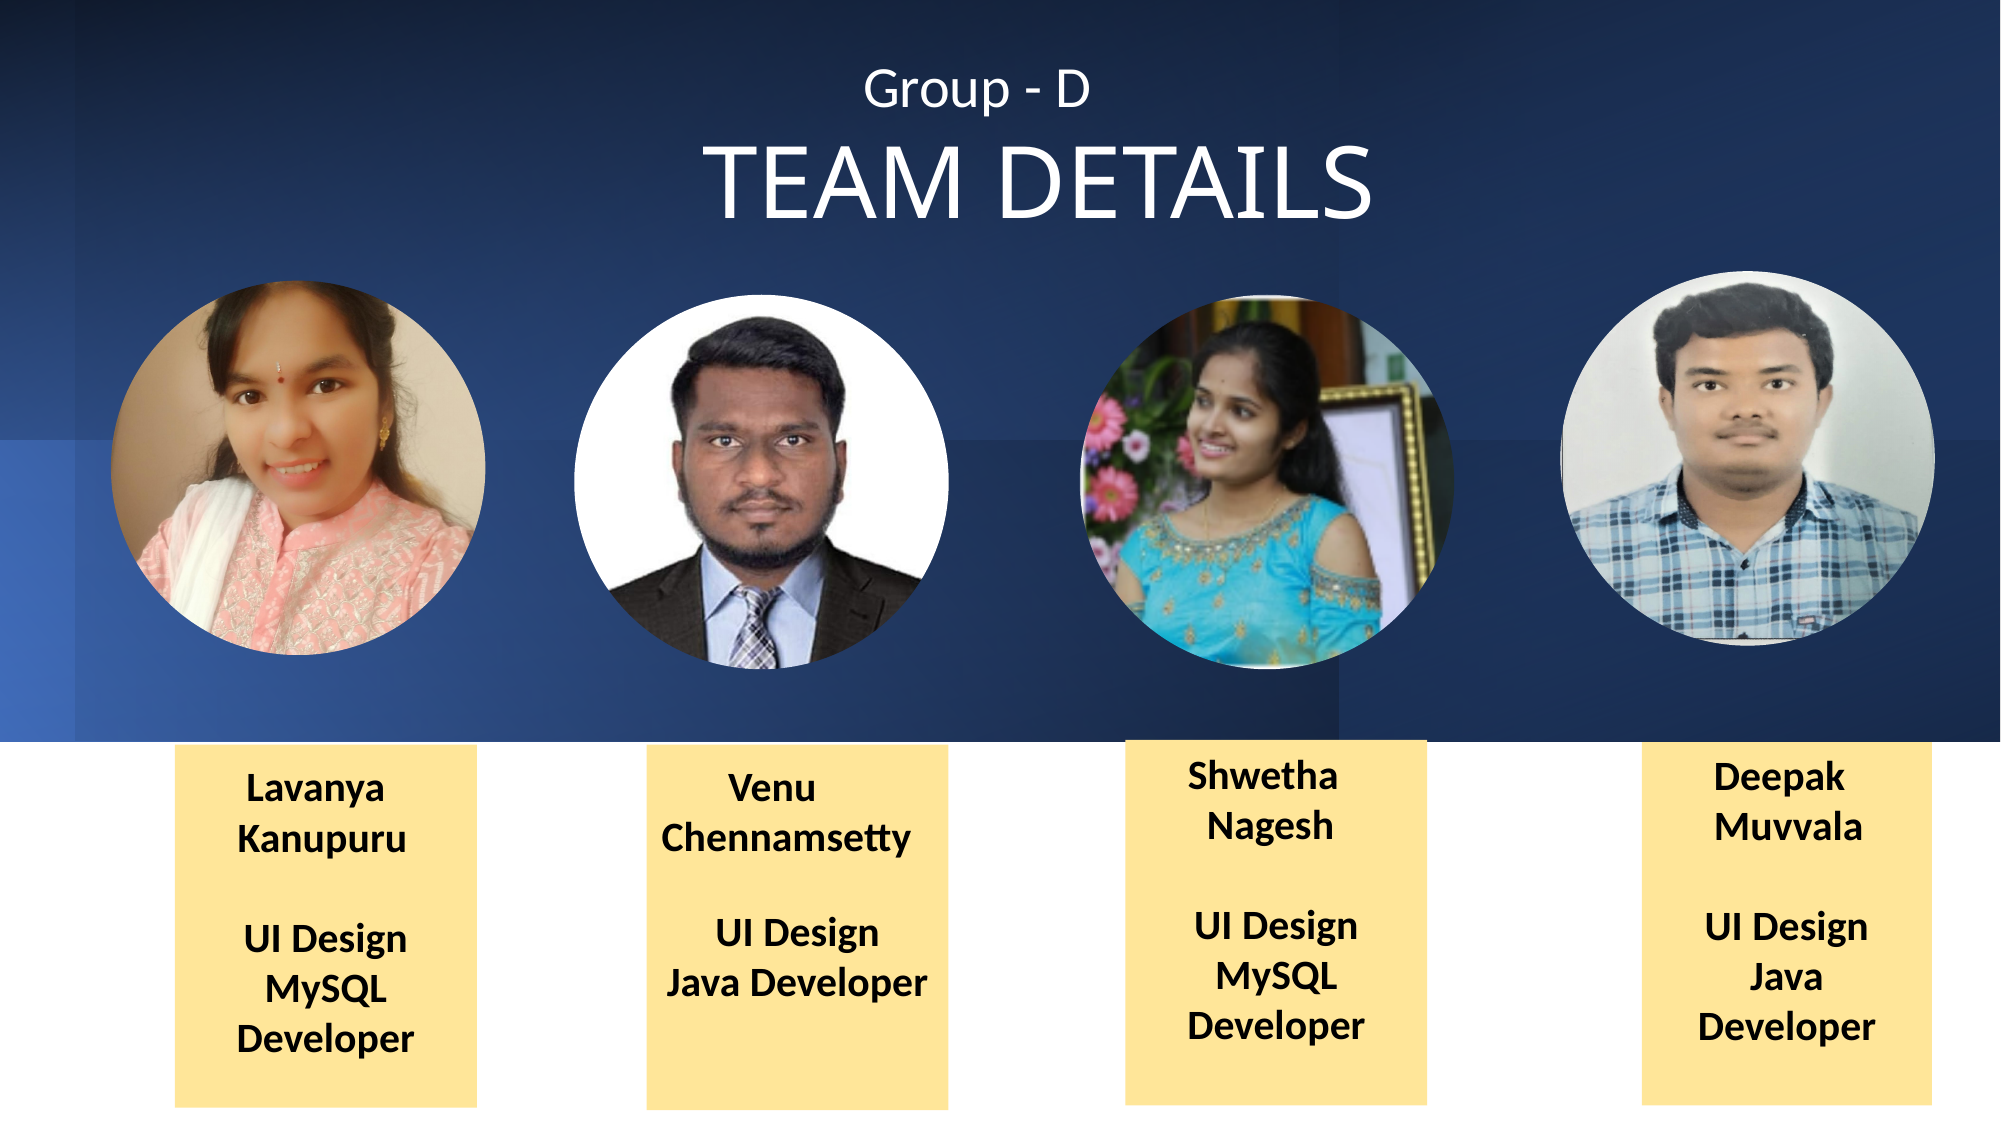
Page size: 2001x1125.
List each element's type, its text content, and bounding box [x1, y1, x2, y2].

picture [574, 294, 949, 670]
text_box Shwetha Nagesh UI Design MySQL Developer [1124, 739, 1428, 1106]
text_box [0, 743, 2000, 1125]
text_box [0, 0, 2000, 441]
text_box TEAM DETAILS [687, 125, 1817, 248]
picture [1560, 271, 1935, 646]
text_box Venu Chennamsetty UI Design Java Developer [646, 743, 950, 1111]
picture [1079, 294, 1455, 670]
picture [110, 280, 486, 656]
text_box Group - D [848, 41, 1152, 127]
text_box [0, 441, 2000, 743]
text_box Lavanya Kanupuru UI Design MySQL Developer [174, 743, 478, 1109]
text_box Deepak Muvvala UI Design Java Developer [1641, 741, 1933, 1106]
